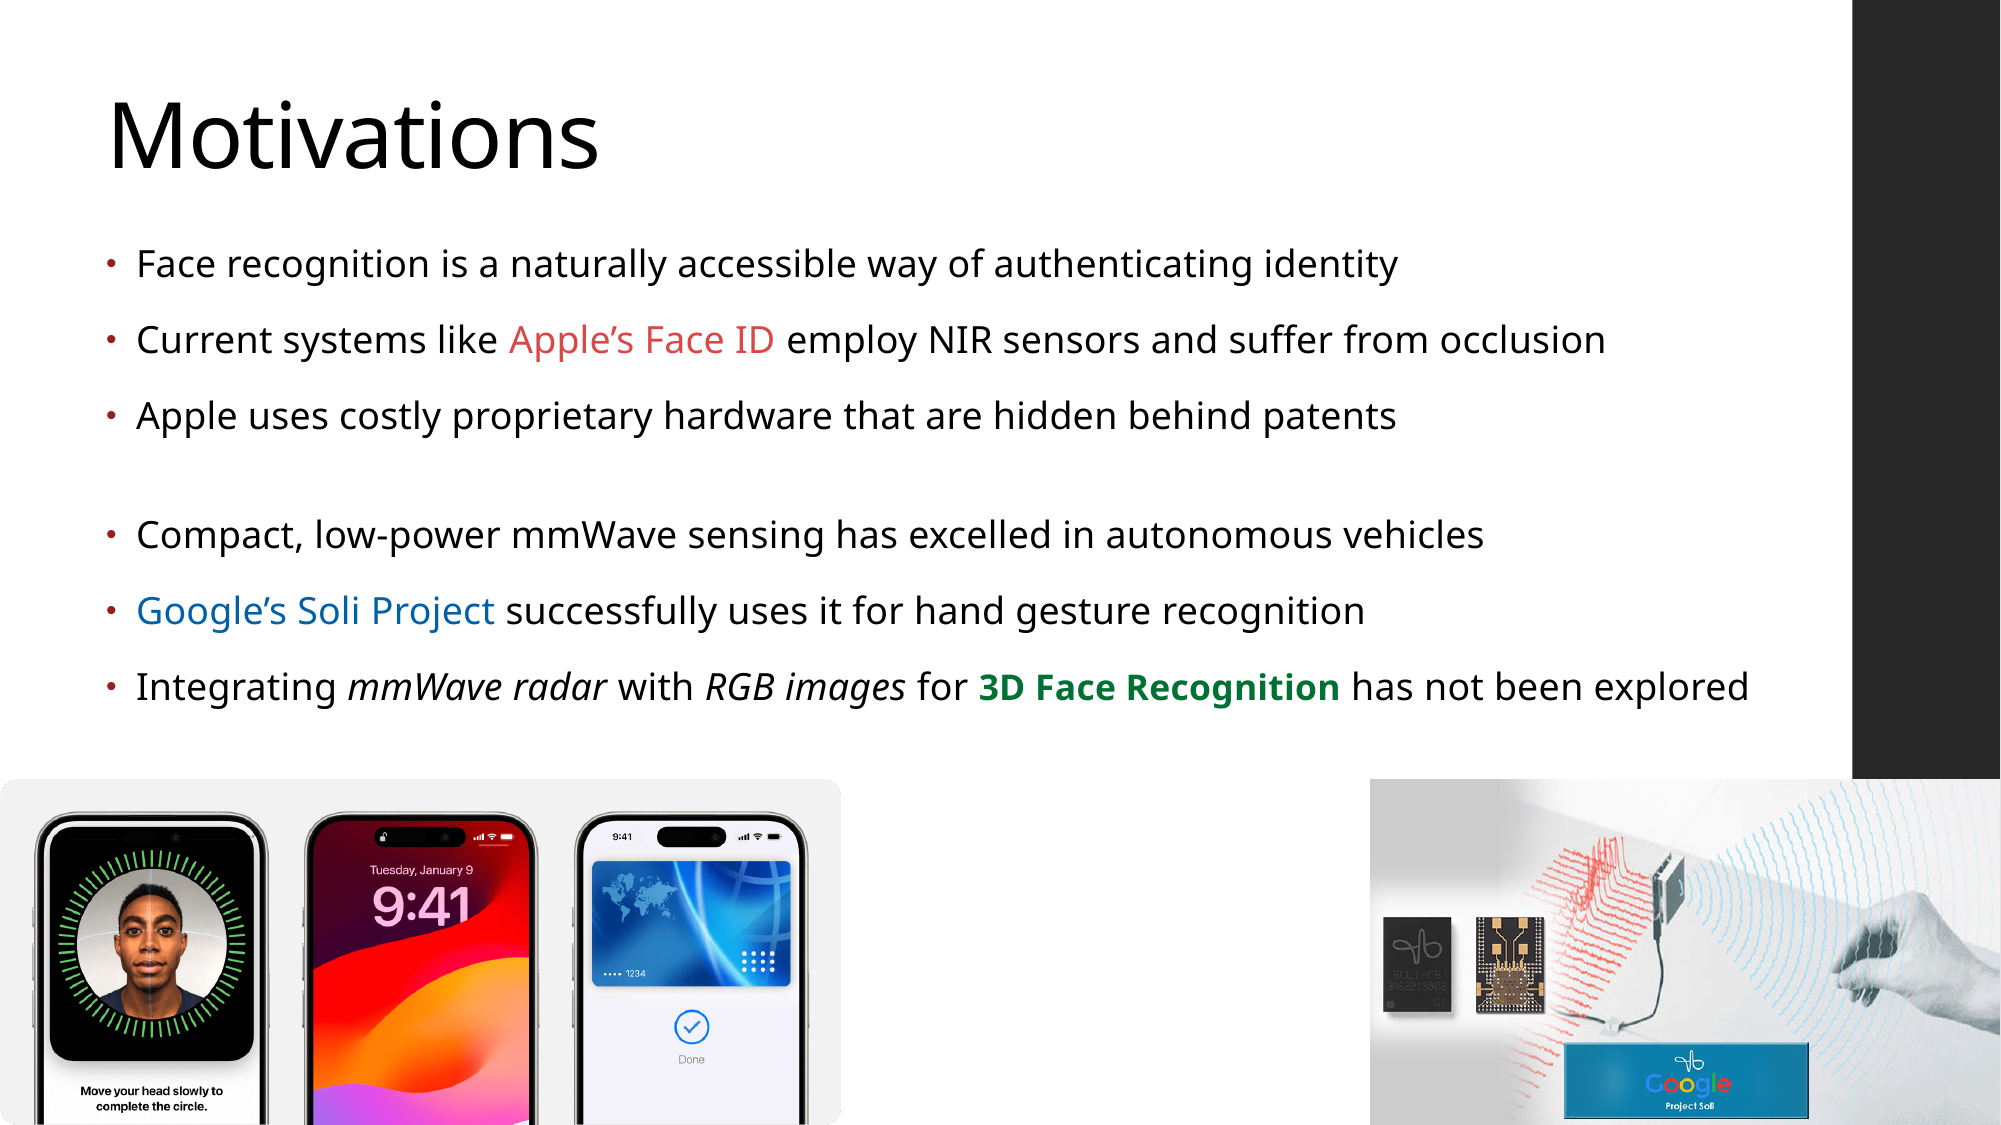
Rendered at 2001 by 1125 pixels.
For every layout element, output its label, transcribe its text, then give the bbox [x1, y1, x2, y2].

text_box [975, 537, 1025, 588]
picture [1370, 779, 2000, 1125]
title Motivations [90, 70, 641, 196]
picture [0, 779, 842, 1125]
list Face recognition is a naturally accessible way of authenticating identity Current systems like Apple’s Face ID employ NIR sensors and suffer from occlusion Apple uses costly proprietary hardware that are hidden behind patents Compact, low-power mmWave sensing has excelled in autonomous vehicles Google’s Soli Project successfully uses it for hand gesture recognition Integrating mmWave radar with RGB images for 3D Face Recognition has not been explored [90, 235, 1822, 741]
